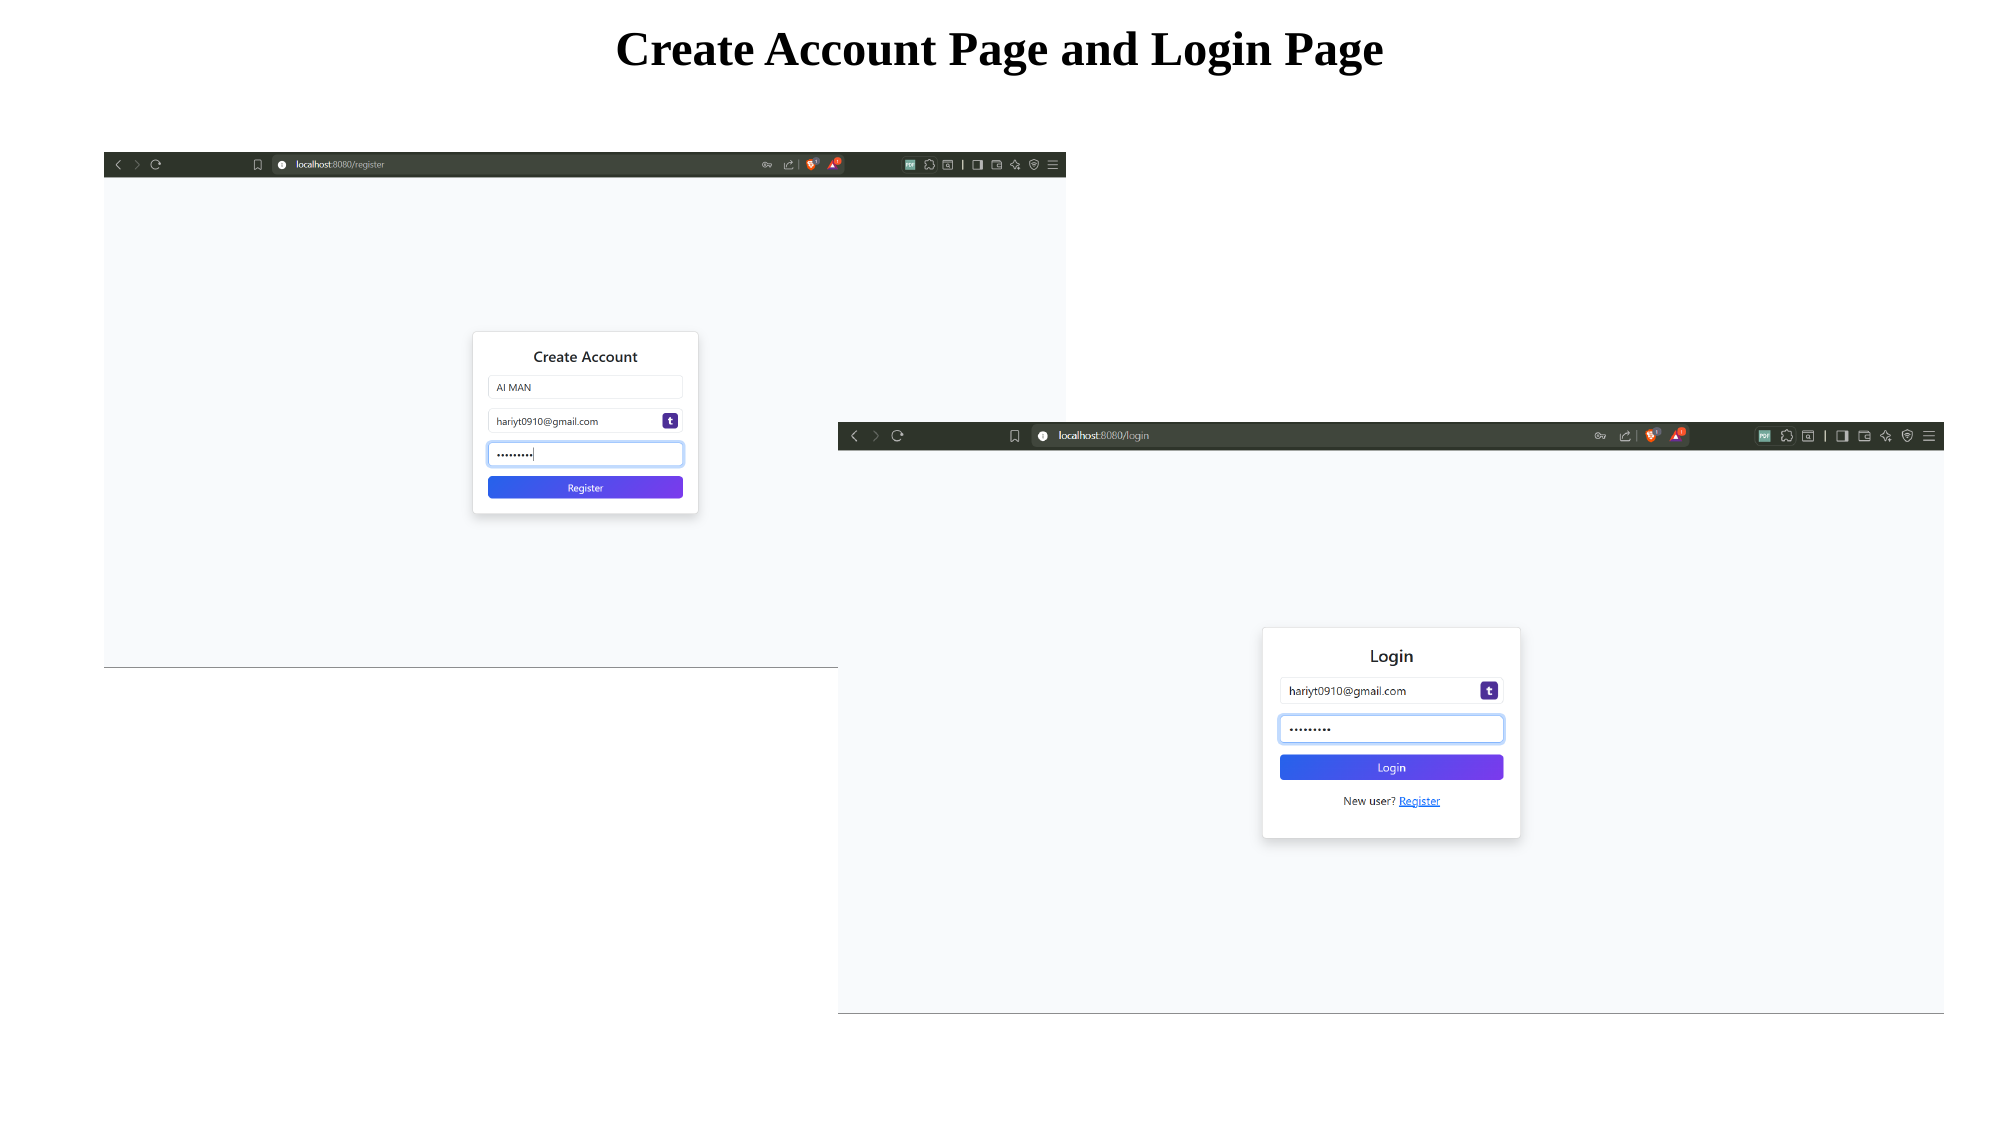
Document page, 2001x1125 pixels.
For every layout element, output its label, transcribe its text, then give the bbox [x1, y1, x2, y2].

picture [838, 421, 1944, 1014]
title Create Account Page and Login Page [137, 16, 1863, 84]
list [104, 152, 1066, 668]
